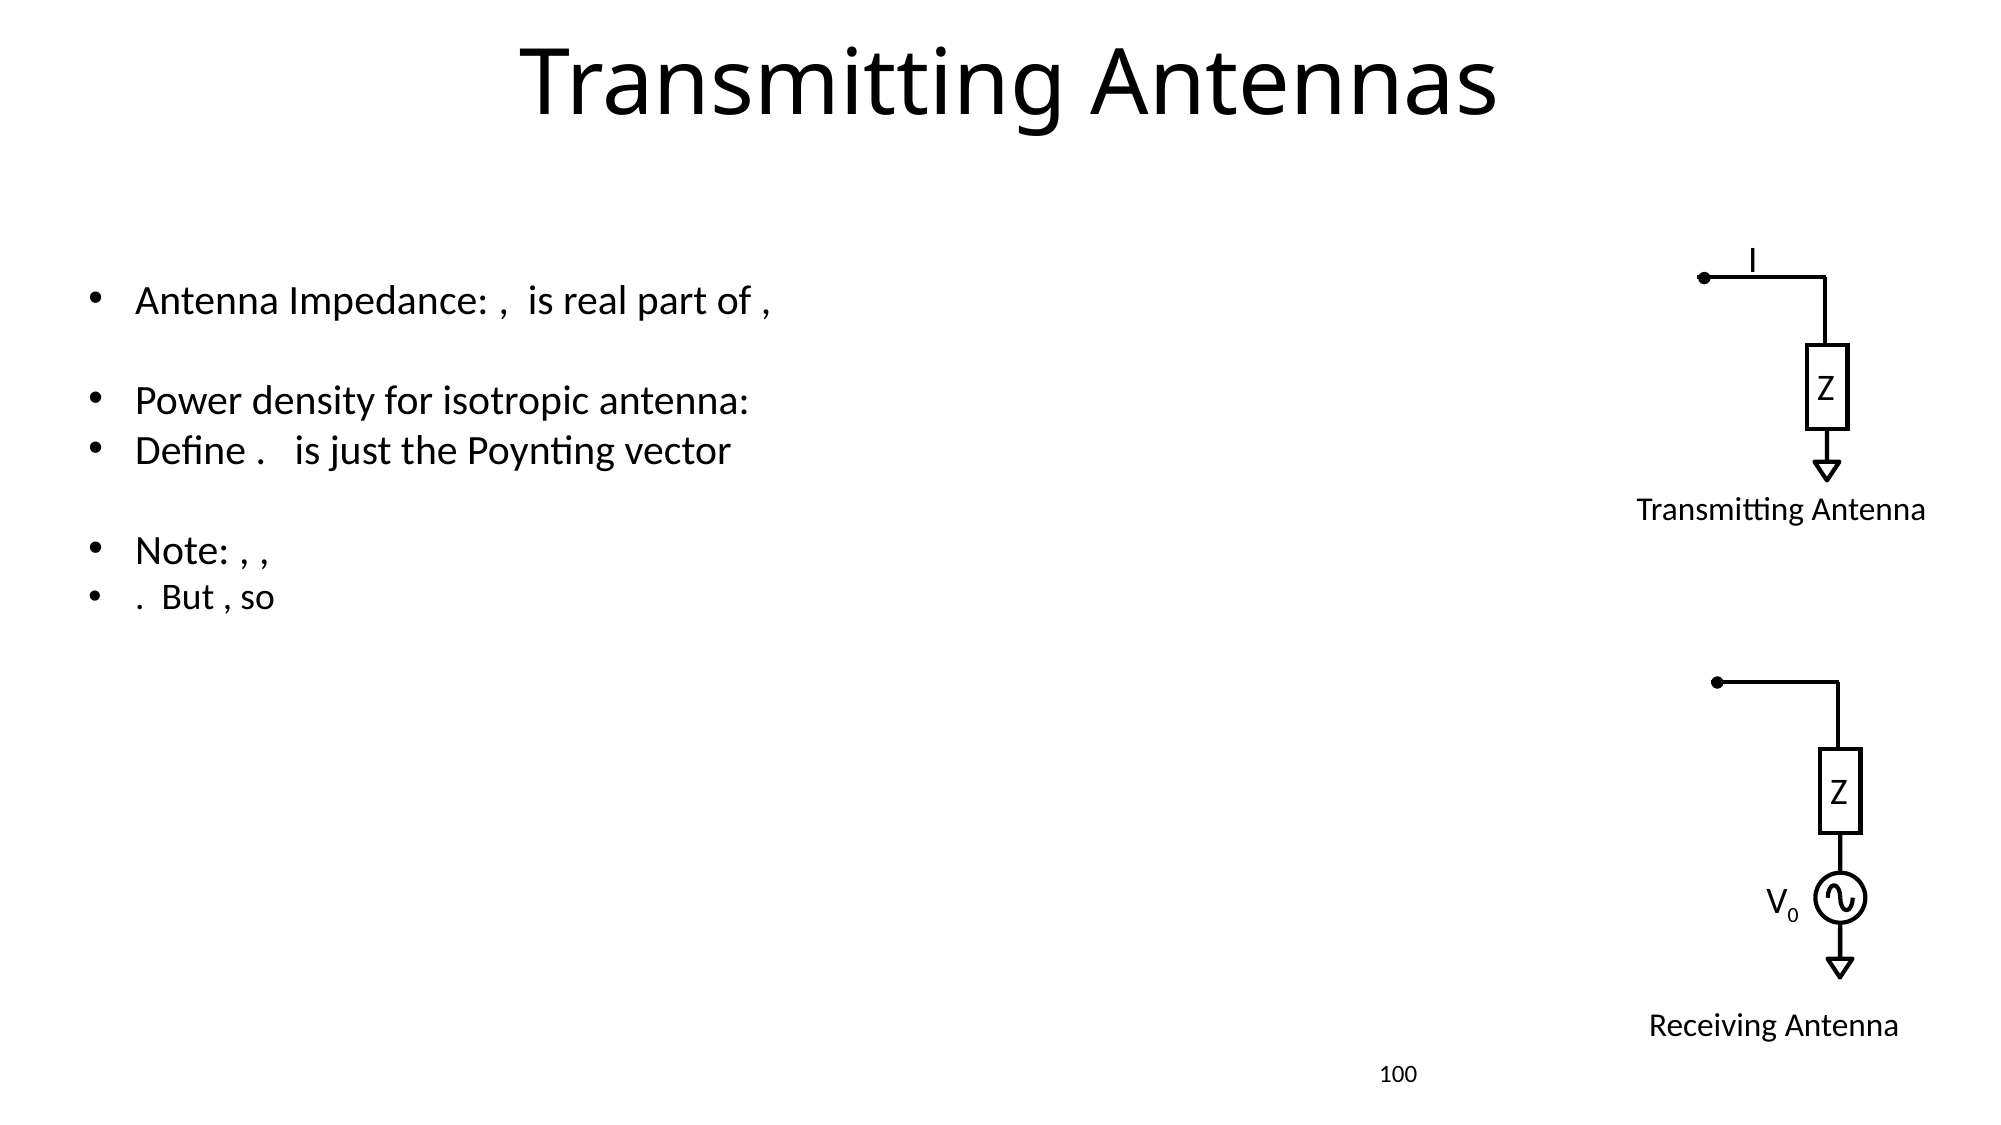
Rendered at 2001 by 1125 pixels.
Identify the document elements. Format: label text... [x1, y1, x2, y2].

text_box Transmitting Antennas [54, 23, 1966, 134]
slide_number 100 [1074, 738, 1425, 1125]
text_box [1621, 227, 2000, 536]
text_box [1634, 669, 2000, 1052]
